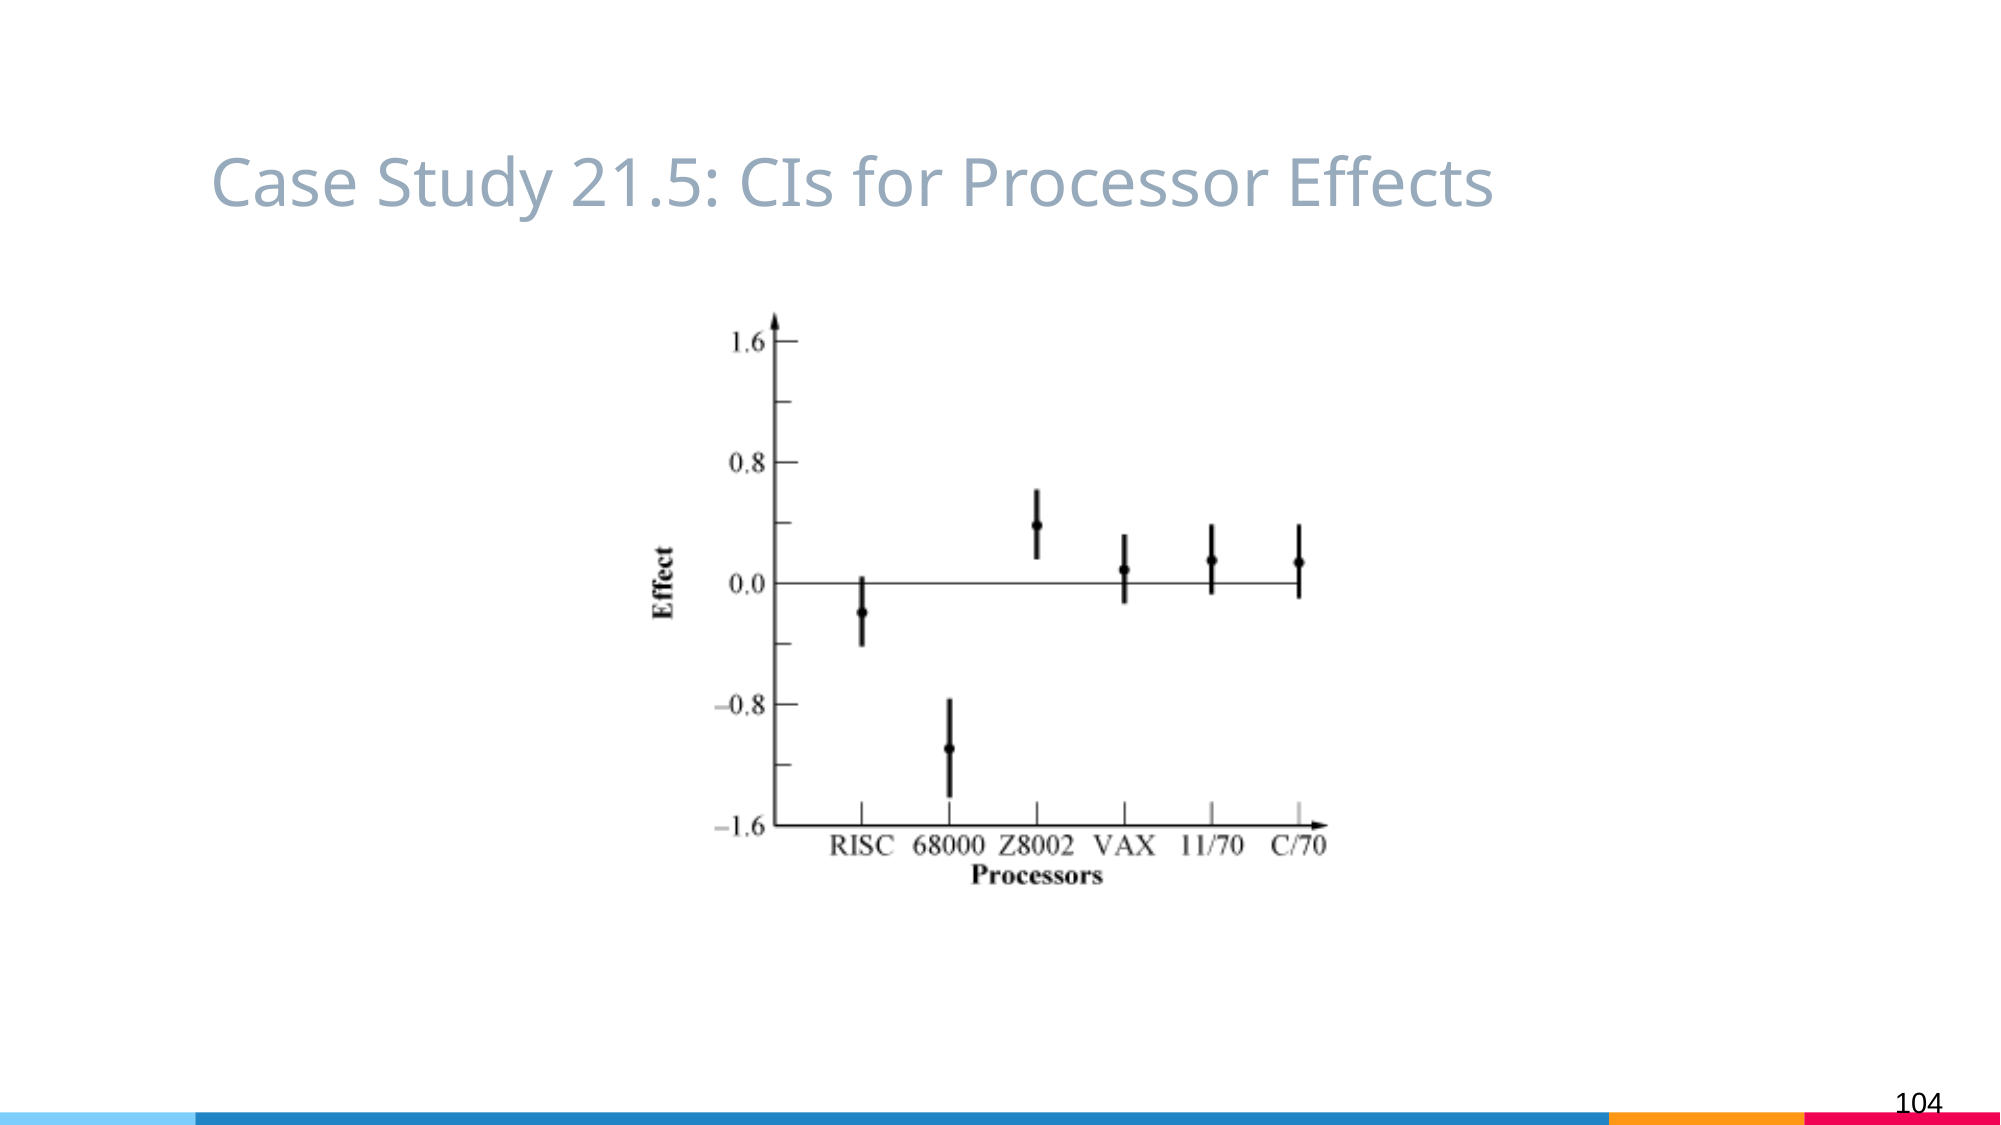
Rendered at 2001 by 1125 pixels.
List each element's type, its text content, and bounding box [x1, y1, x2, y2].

picture [642, 272, 1358, 901]
title Case Study 21.5: CIs for Processor Effects [195, 47, 1802, 236]
